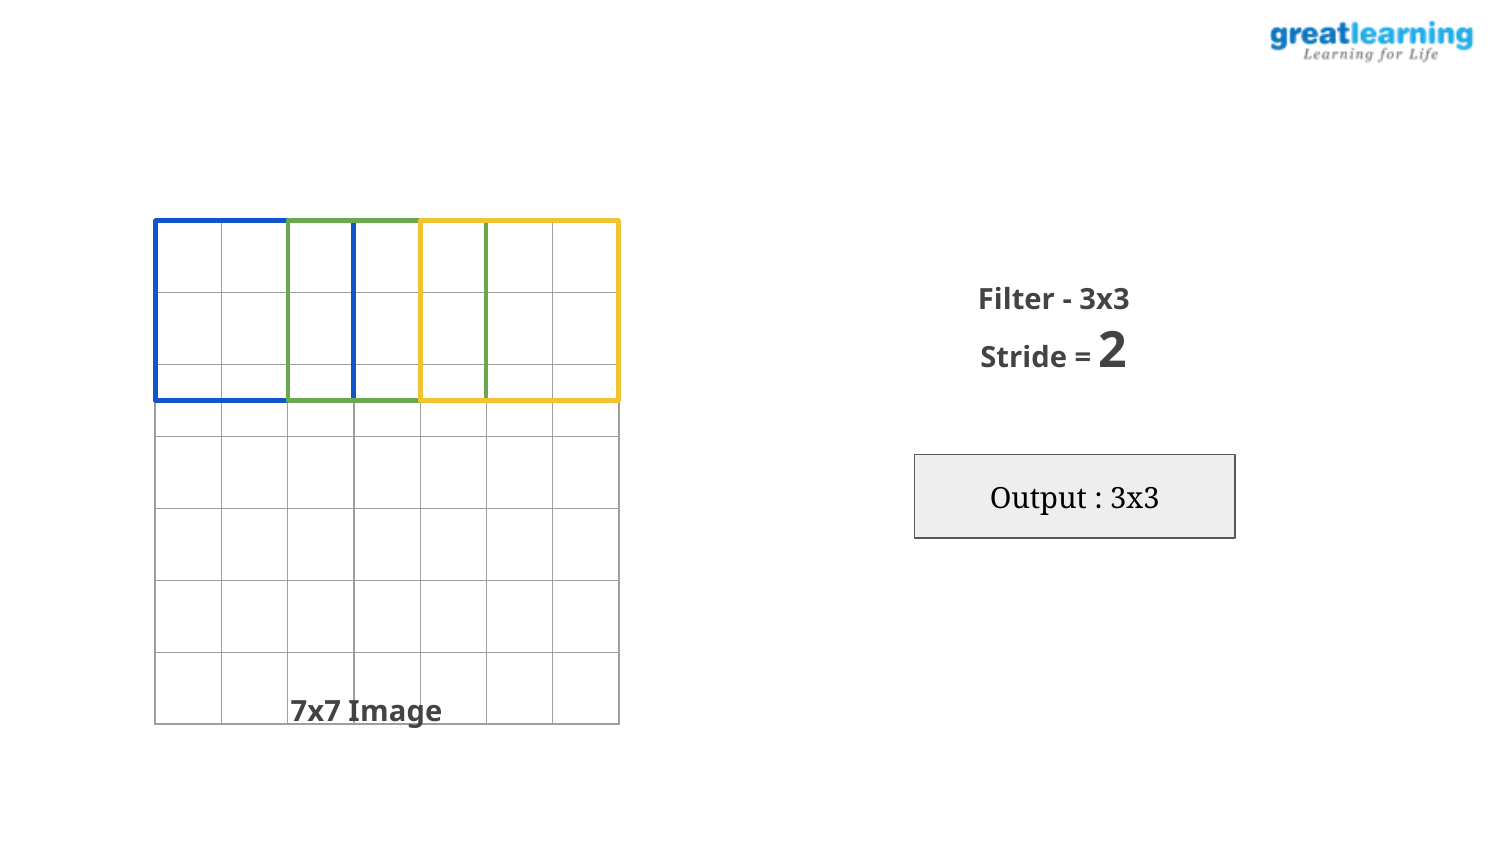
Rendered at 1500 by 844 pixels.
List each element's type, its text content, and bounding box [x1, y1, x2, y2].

table_cell [421, 437, 486, 508]
table_cell [156, 653, 221, 723]
table_cell [222, 437, 287, 508]
table_cell [553, 581, 618, 652]
table_cell [288, 653, 353, 681]
table_cell [487, 509, 552, 580]
table_cell [355, 581, 420, 652]
table_cell [156, 581, 221, 652]
text_box [155, 220, 287, 401]
table_cell [355, 437, 420, 508]
table_cell [288, 509, 353, 580]
table_cell [222, 581, 287, 652]
table_cell [553, 437, 618, 508]
text_box [287, 220, 420, 401]
text_box Output : 3x3 [914, 454, 1235, 539]
table_cell [355, 401, 420, 436]
table_cell [156, 401, 221, 436]
picture [1270, 20, 1474, 63]
table_cell [487, 437, 552, 508]
table_cell [487, 581, 552, 652]
text_box Filter - 3x3 [951, 268, 1157, 318]
table_cell [355, 509, 420, 580]
table_cell [553, 653, 618, 723]
text_box [420, 220, 619, 401]
table_cell [156, 509, 221, 580]
table_cell [421, 509, 486, 580]
table_cell [288, 437, 353, 508]
table_cell [421, 581, 486, 652]
table_cell [355, 653, 420, 681]
table_cell [421, 401, 486, 436]
table_cell [288, 581, 353, 652]
table_cell [222, 401, 287, 436]
table_cell [156, 437, 221, 508]
table_cell [222, 653, 287, 723]
table_cell [553, 401, 618, 436]
table_cell [553, 509, 618, 580]
table_cell [487, 653, 552, 723]
text_box Stride = 2 [951, 318, 1157, 377]
text_box 7x7 Image [263, 681, 469, 739]
table_cell [288, 401, 353, 436]
table_cell [421, 653, 486, 723]
table_cell [222, 509, 287, 580]
table_cell [487, 401, 552, 436]
